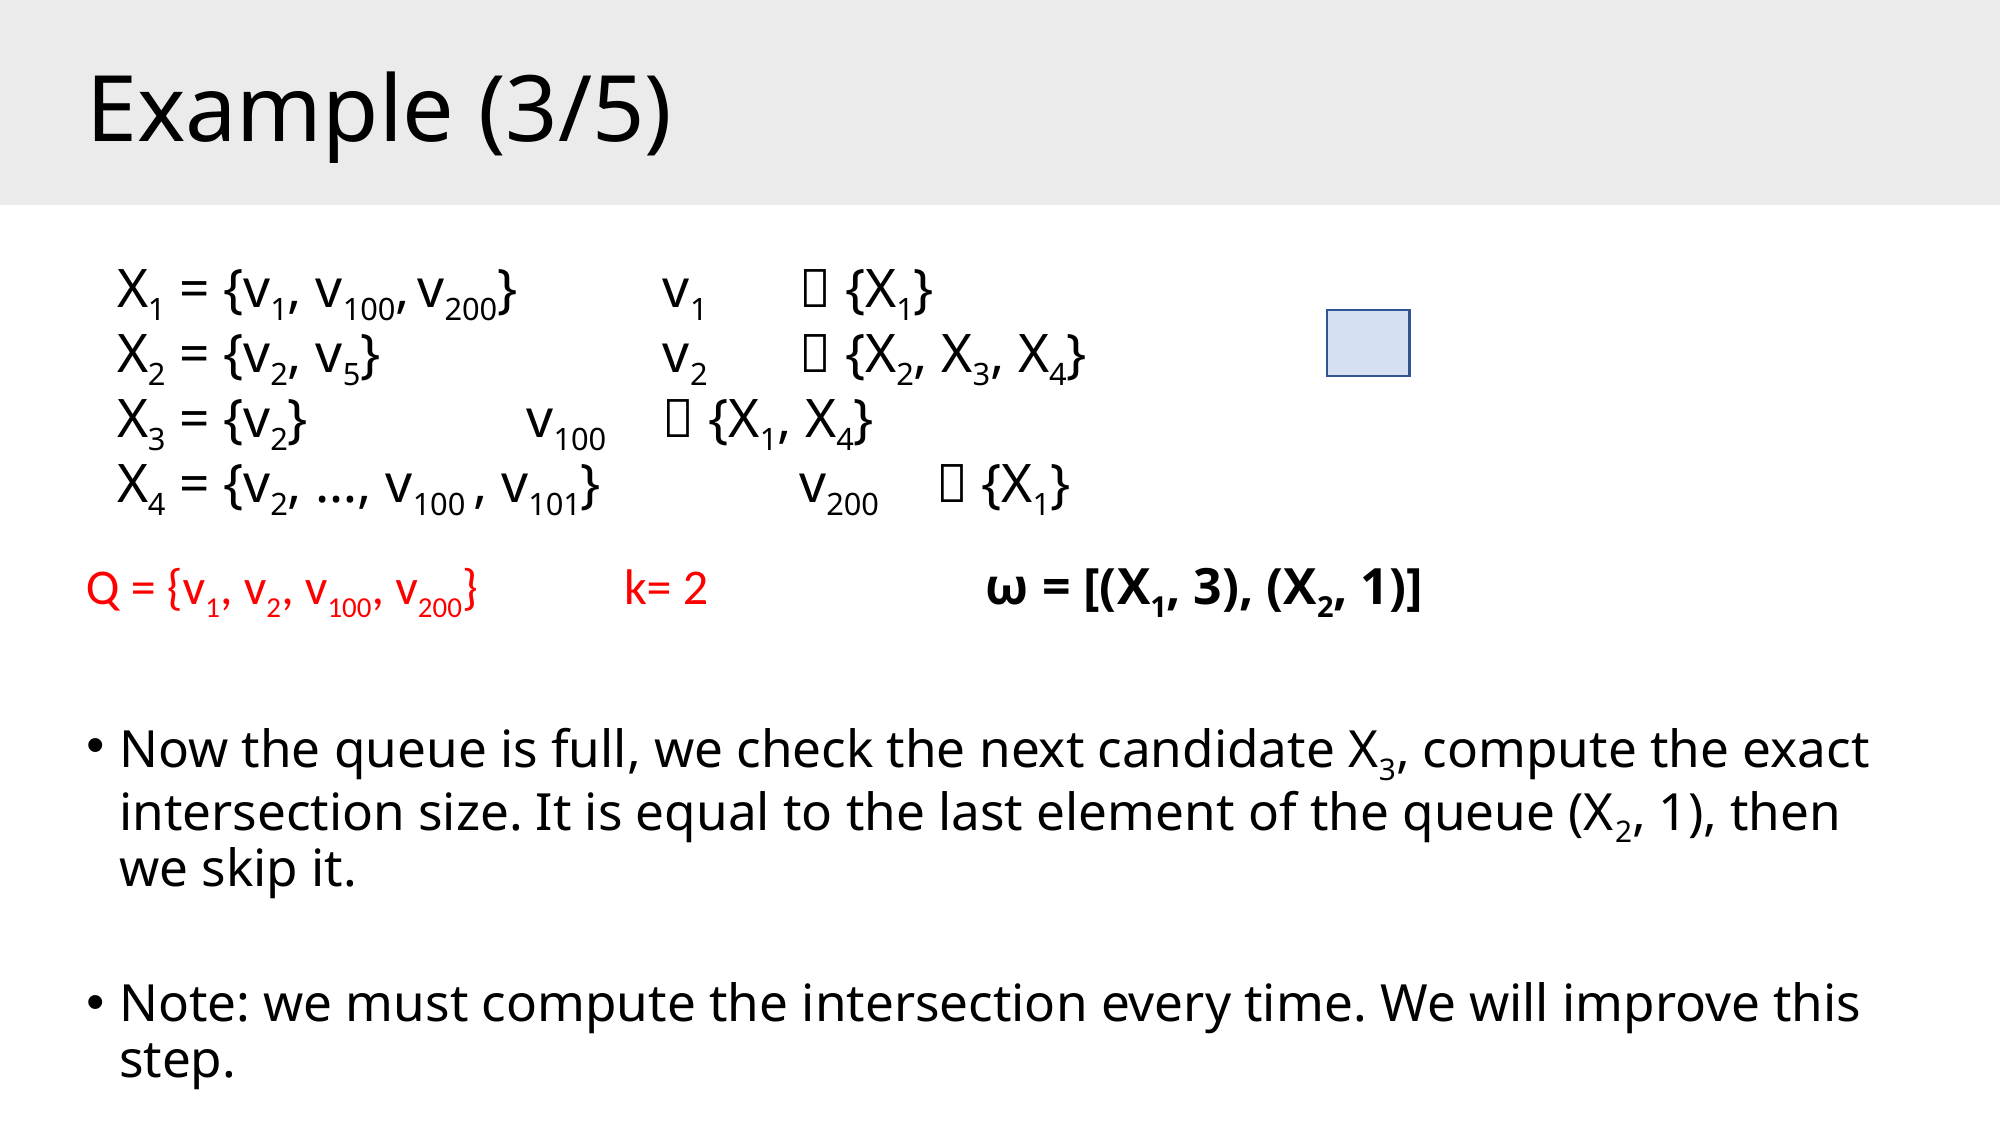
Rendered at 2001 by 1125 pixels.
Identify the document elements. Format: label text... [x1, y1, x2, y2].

text_box X1 = {v1, v100, v200} v1  {X1} X2 = {v2, v5} v2  {X2, X3, X4} X3 = {v2} v100  {X1, X4} X4 = {v2, …, v100 , v101} v200  {X1} [101, 248, 1960, 526]
text_box Q = {v1, v2, v100, v200} k= 2 ω = [(X1, 3), (X2, 1)] [71, 547, 1929, 631]
title Example (3/5) [71, 53, 1929, 171]
list Now the queue is full, we check the next candidate X3, compute the exact intersection size. It is equal to the last element of the queue (X2, 1), then we skip it. Note: we must compute the intersection every time. We will improve this step. [71, 709, 1929, 1098]
